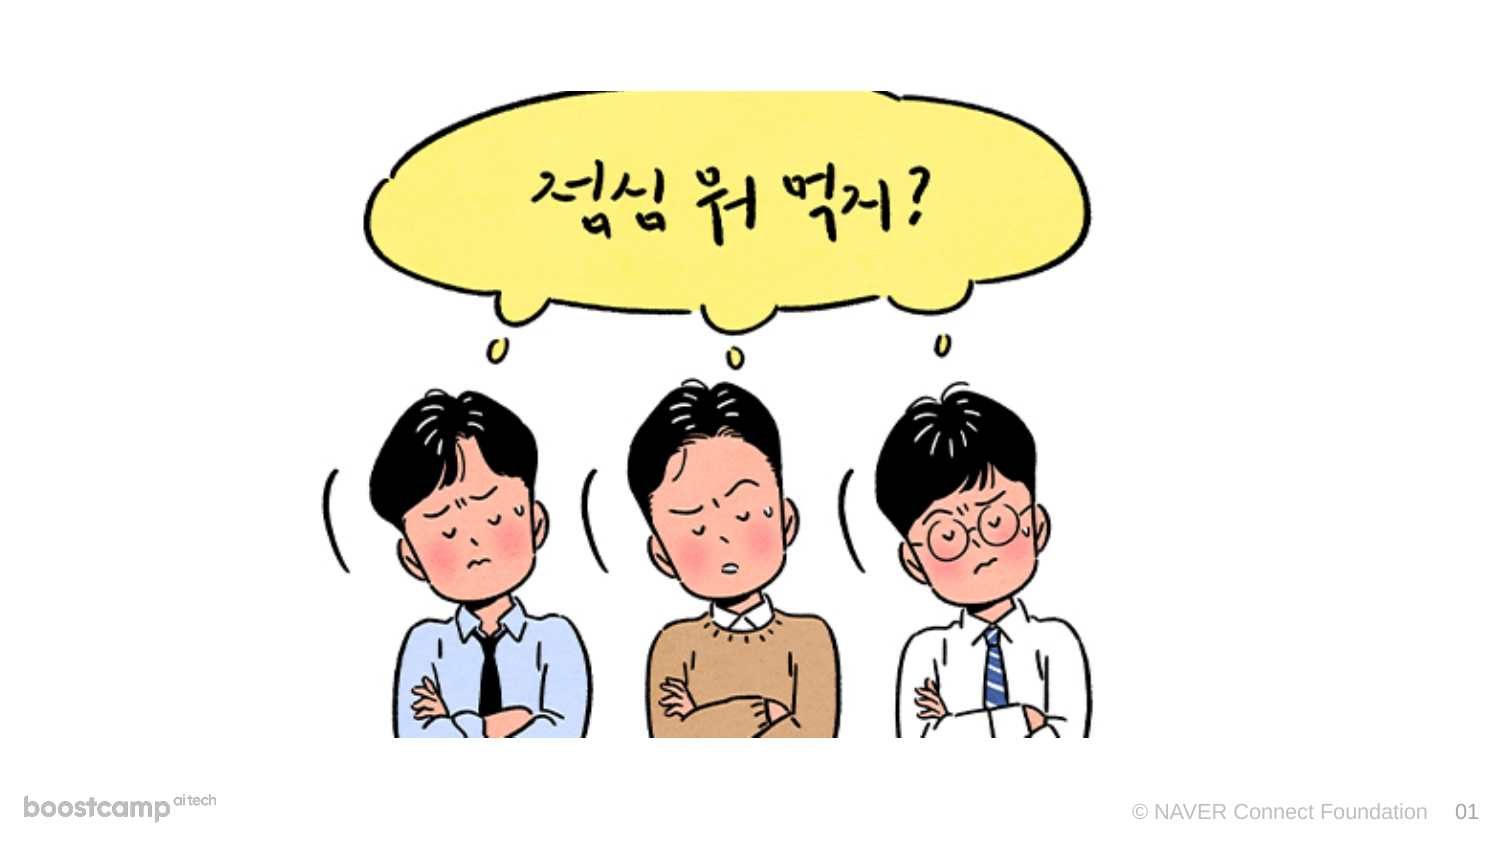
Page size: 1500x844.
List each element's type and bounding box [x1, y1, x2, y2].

picture [212, 90, 1227, 738]
text_box [24, 787, 1499, 830]
